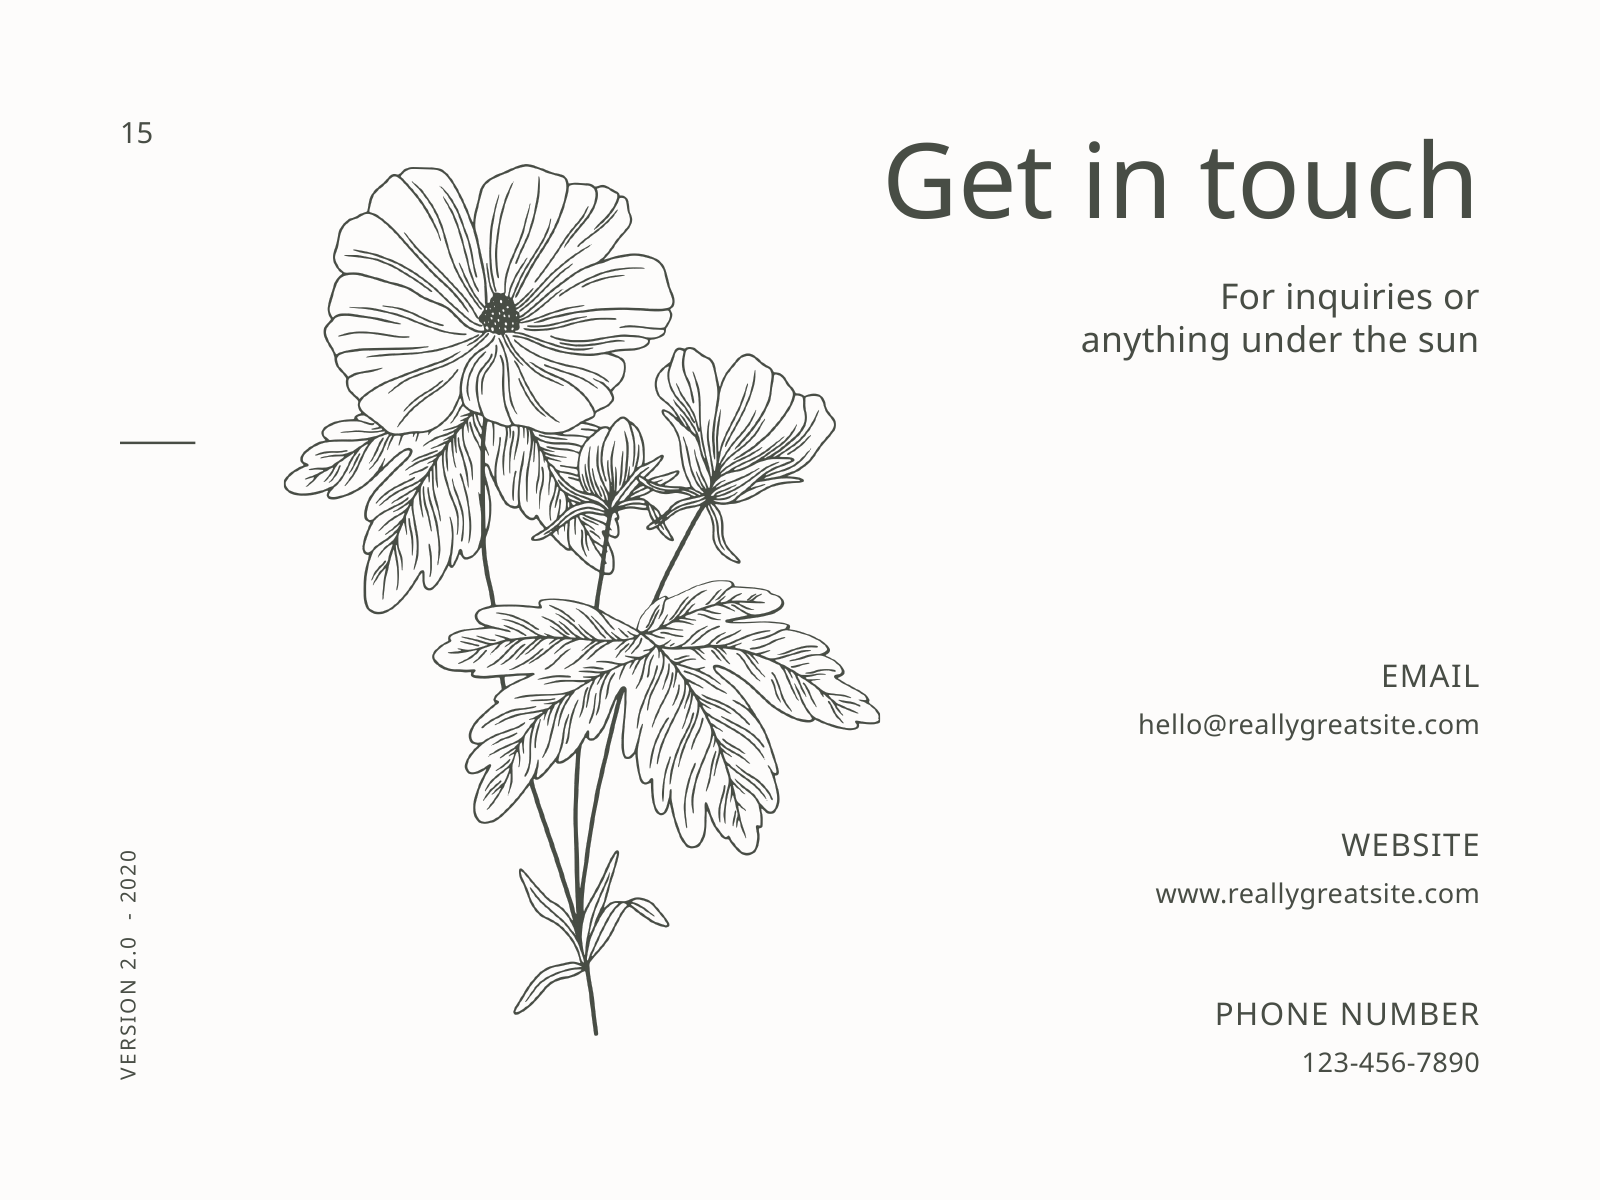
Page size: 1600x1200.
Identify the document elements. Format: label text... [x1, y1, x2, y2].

text_box [120, 441, 196, 445]
text_box VERSION 2.0 - 2020 [116, 706, 140, 1081]
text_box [966, 655, 1481, 1081]
text_box [283, 164, 881, 1036]
text_box 15 [120, 116, 160, 149]
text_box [879, 119, 1481, 360]
